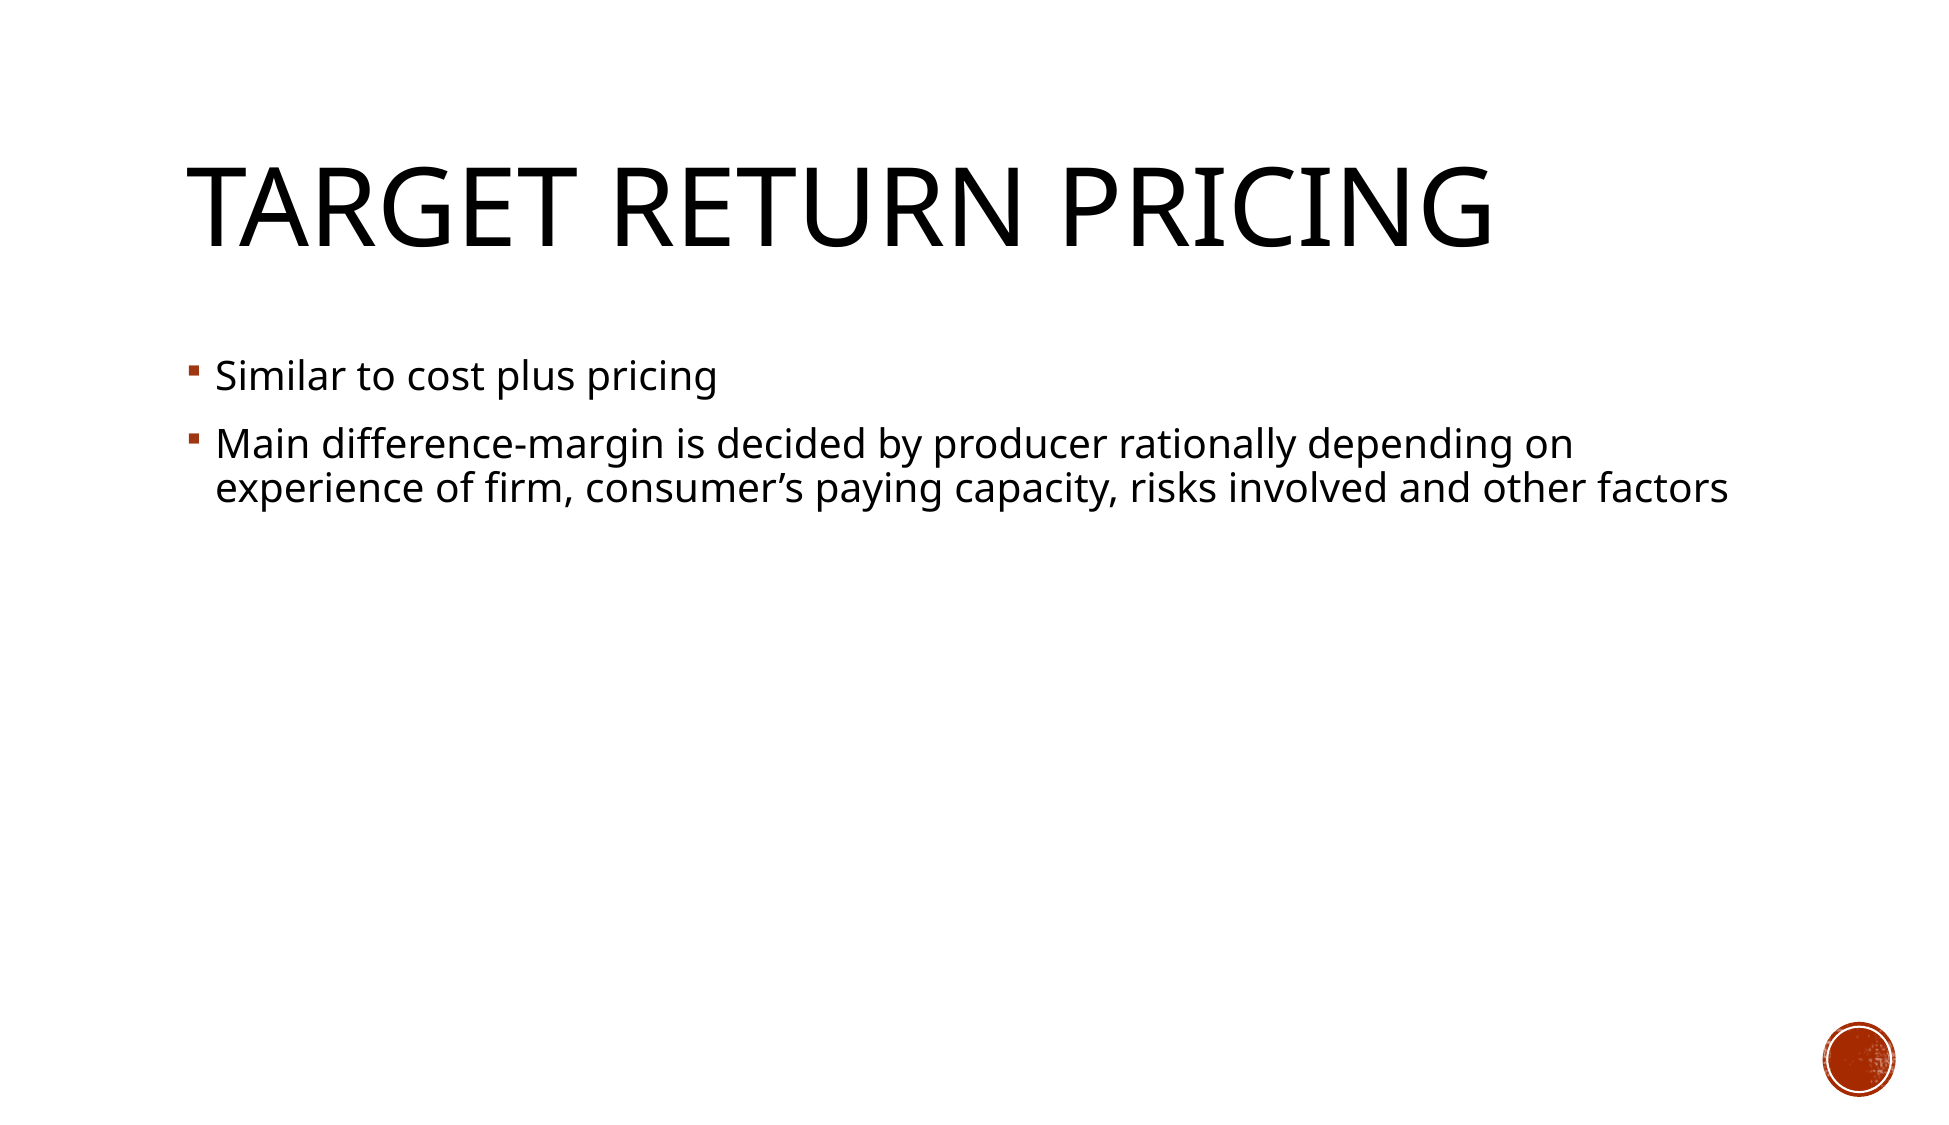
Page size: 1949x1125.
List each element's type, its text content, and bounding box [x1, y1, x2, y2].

title Target return pricing [171, 79, 1779, 344]
list Similar to cost plus pricing Main difference-margin is decided by producer rationally depending on experience of firm, consumer’s paying capacity, risks involved and other factors [171, 348, 1779, 1013]
